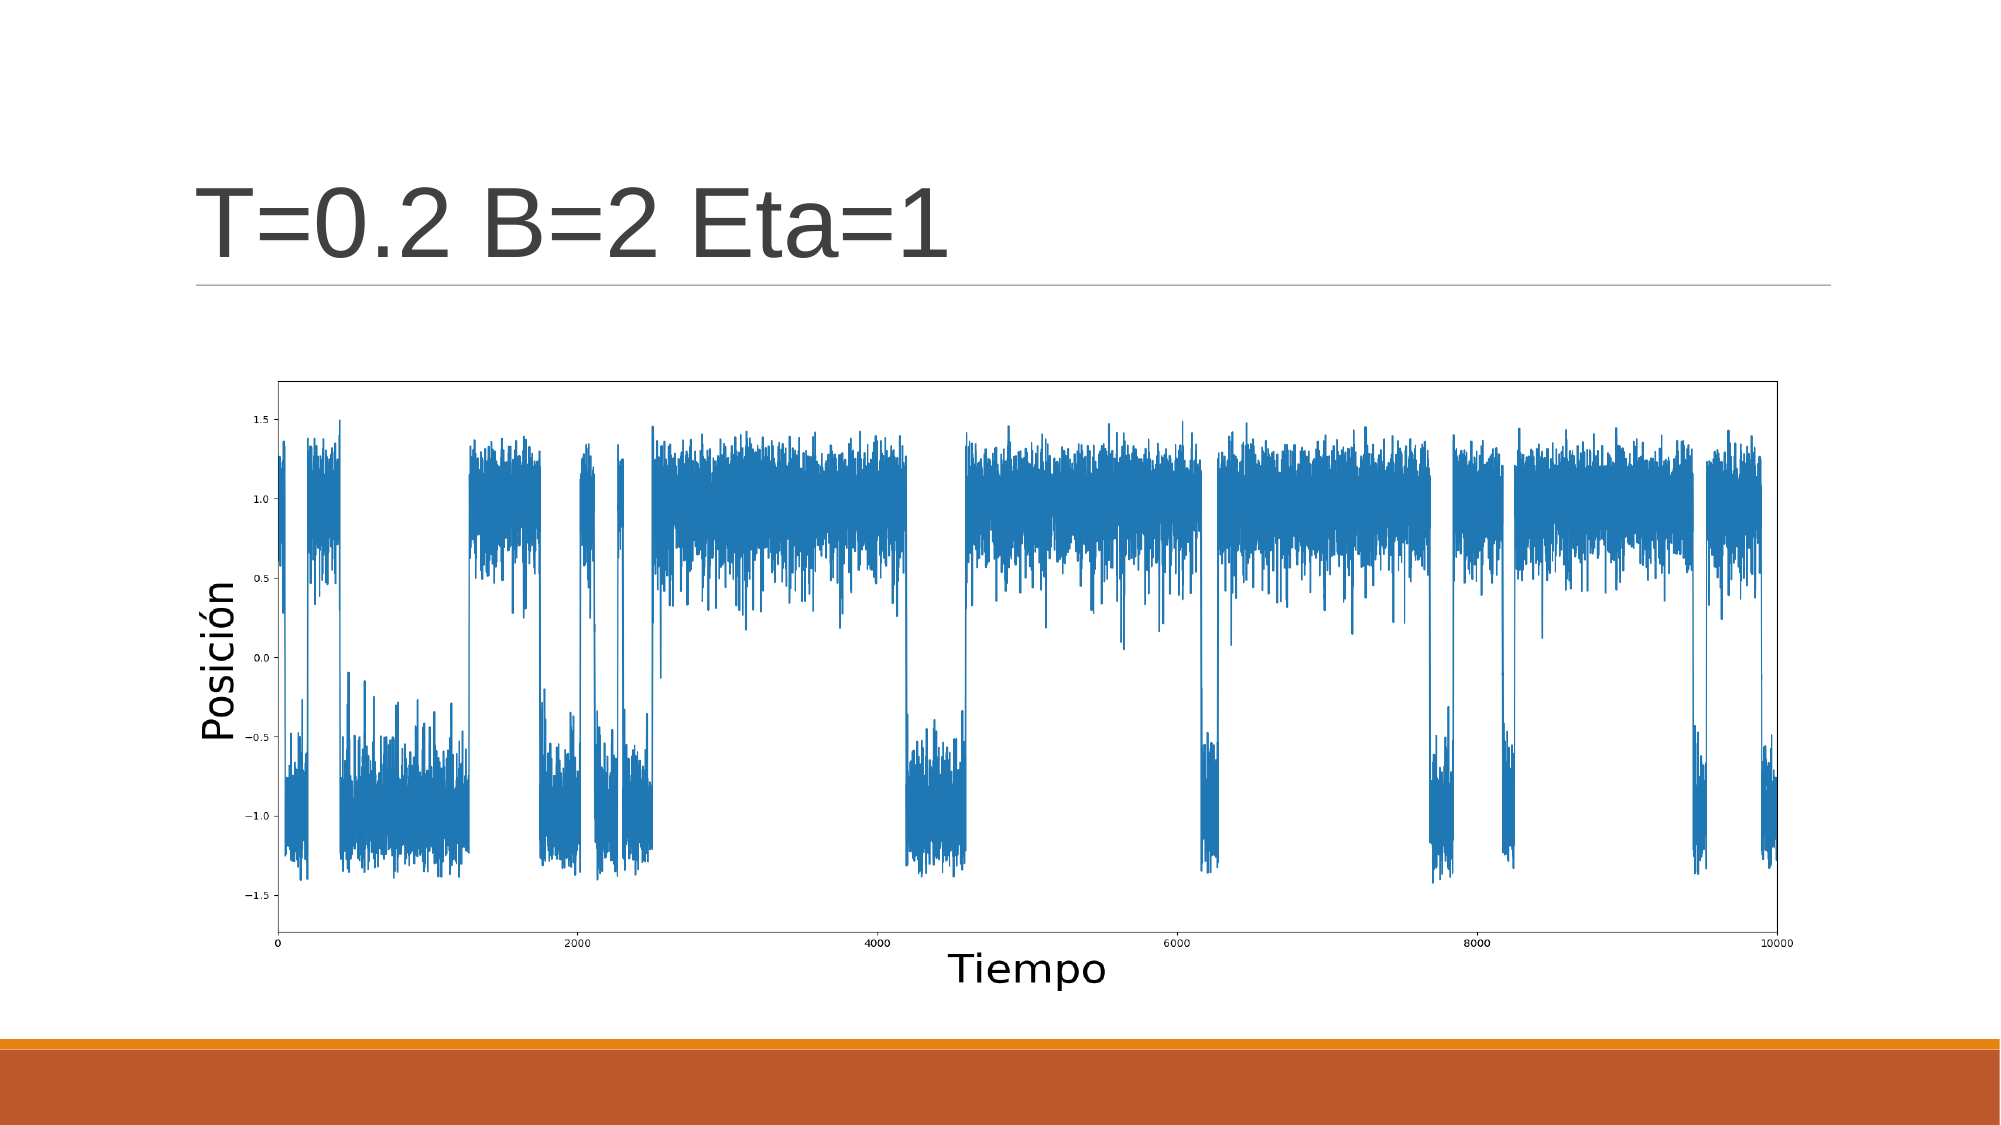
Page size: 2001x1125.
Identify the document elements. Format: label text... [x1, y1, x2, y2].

picture [35, 295, 1970, 1011]
text_box T=0.2 B=2 Eta=1 [180, 47, 1830, 285]
